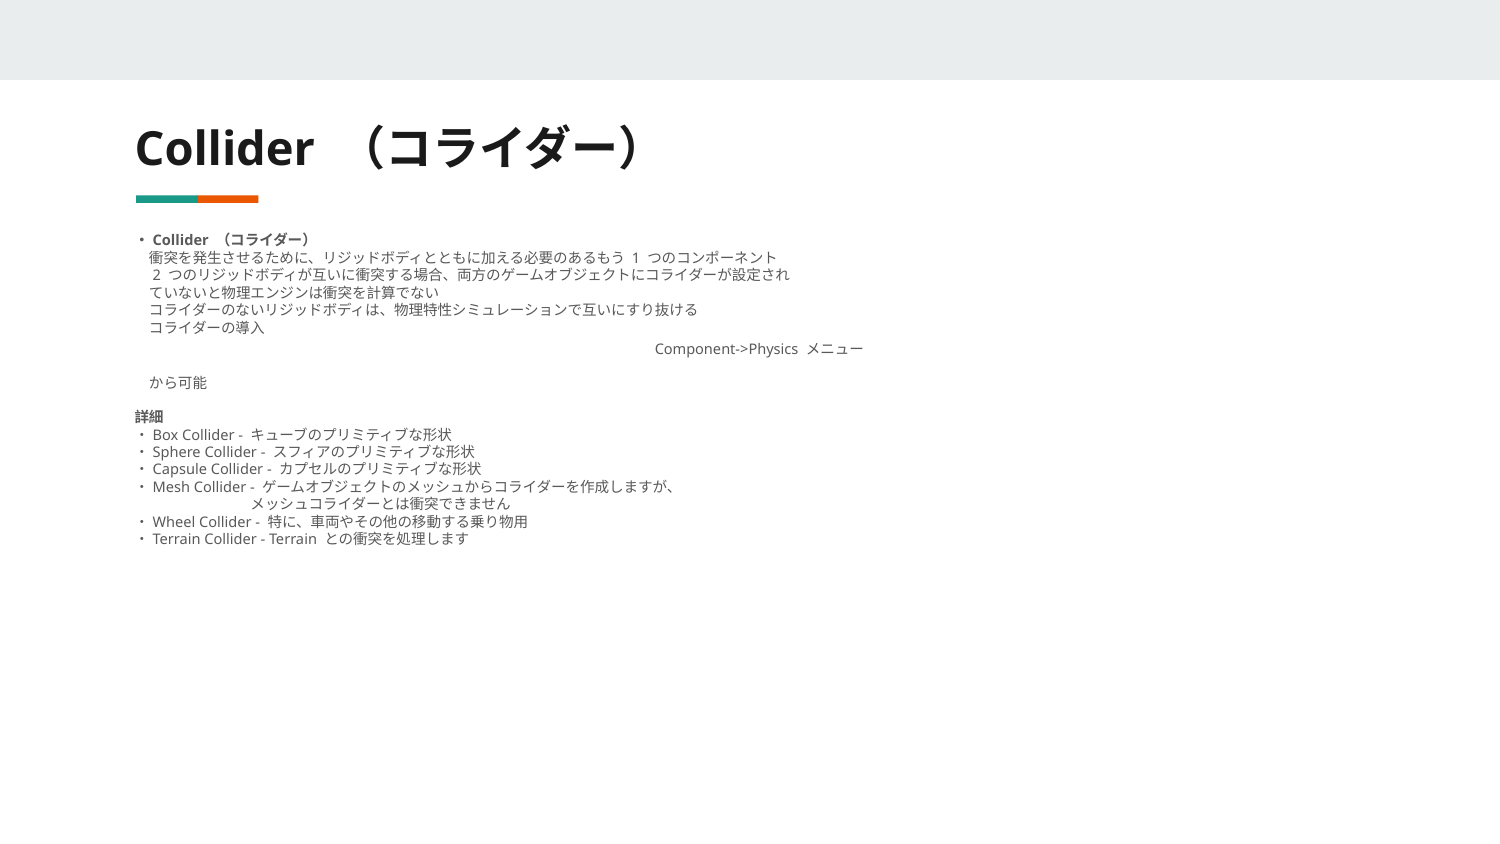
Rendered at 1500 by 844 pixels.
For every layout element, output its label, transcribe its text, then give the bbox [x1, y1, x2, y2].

list ・Collider （コライダー） 衝突を発生させるために、リジッドボディとともに加える必要のあるもう 1 つのコンポーネント 2 つのリジッドボディが互いに衝突する場合、両方のゲームオブジェクトにコライダーが設定され ていないと物理エンジンは衝突を計算でない コライダーのないリジッドボディは、物理特性シミュレーションで互いにすり抜ける コライダーの導入 Component->Physics メニュー から可能 詳細 ・Box Collider - キューブのプリミティブな形状 ・Sphere Collider - スフィアのプリミティブな形状 ・Capsule Collider - カプセルのプリミティブな形状 ・Mesh Collider - ゲームオブジェクトのメッシュからコライダーを作成しますが、 メッシュコライダーとは衝突できません ・Wheel Collider - 特に、車両やその他の移動する乗り物用 ・Terrain Collider - Terrain との衝突を処理します [119, 215, 1382, 844]
title Collider （コライダー） [119, 103, 1382, 193]
